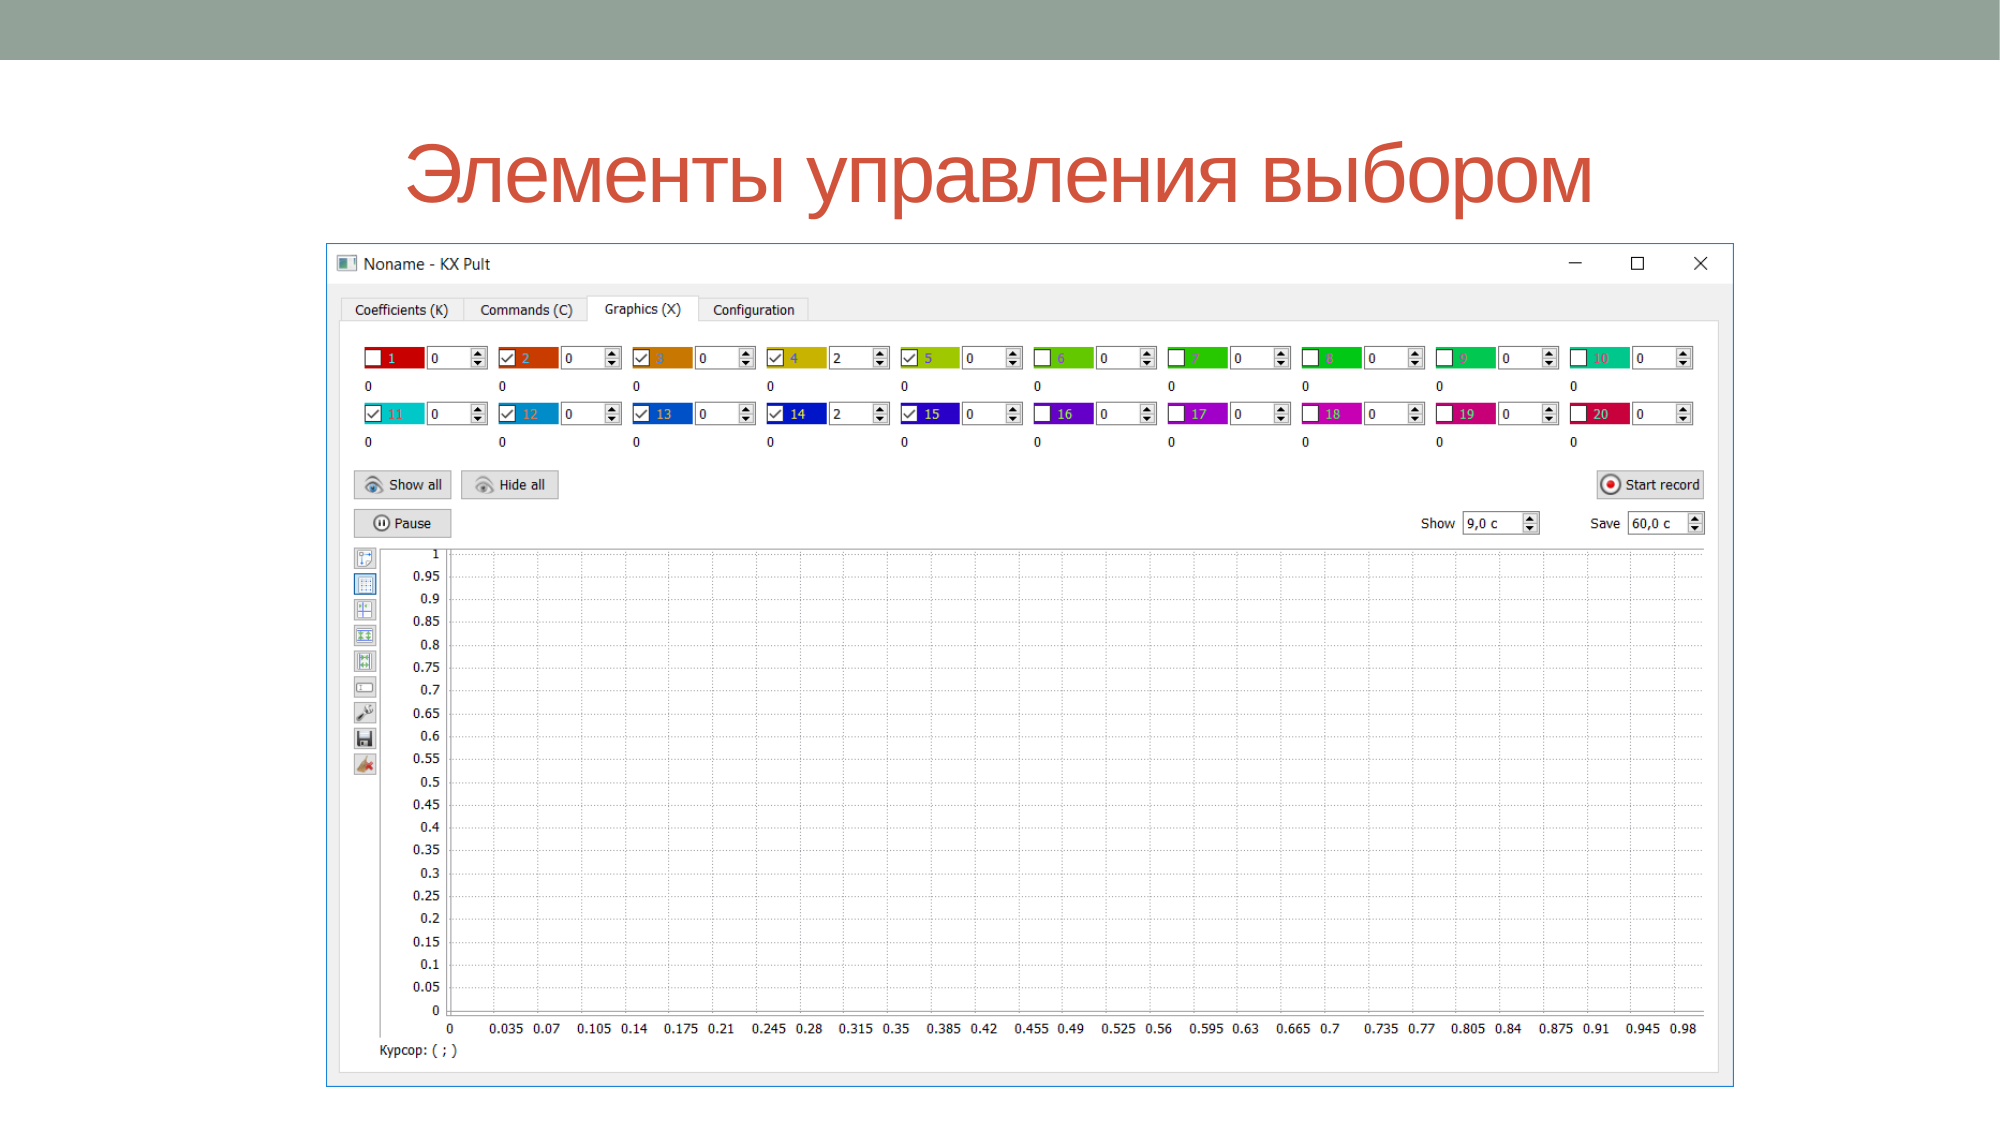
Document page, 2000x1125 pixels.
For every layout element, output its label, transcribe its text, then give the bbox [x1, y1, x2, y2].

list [326, 243, 1734, 1088]
title Элементы управления выбором [99, 87, 1900, 250]
